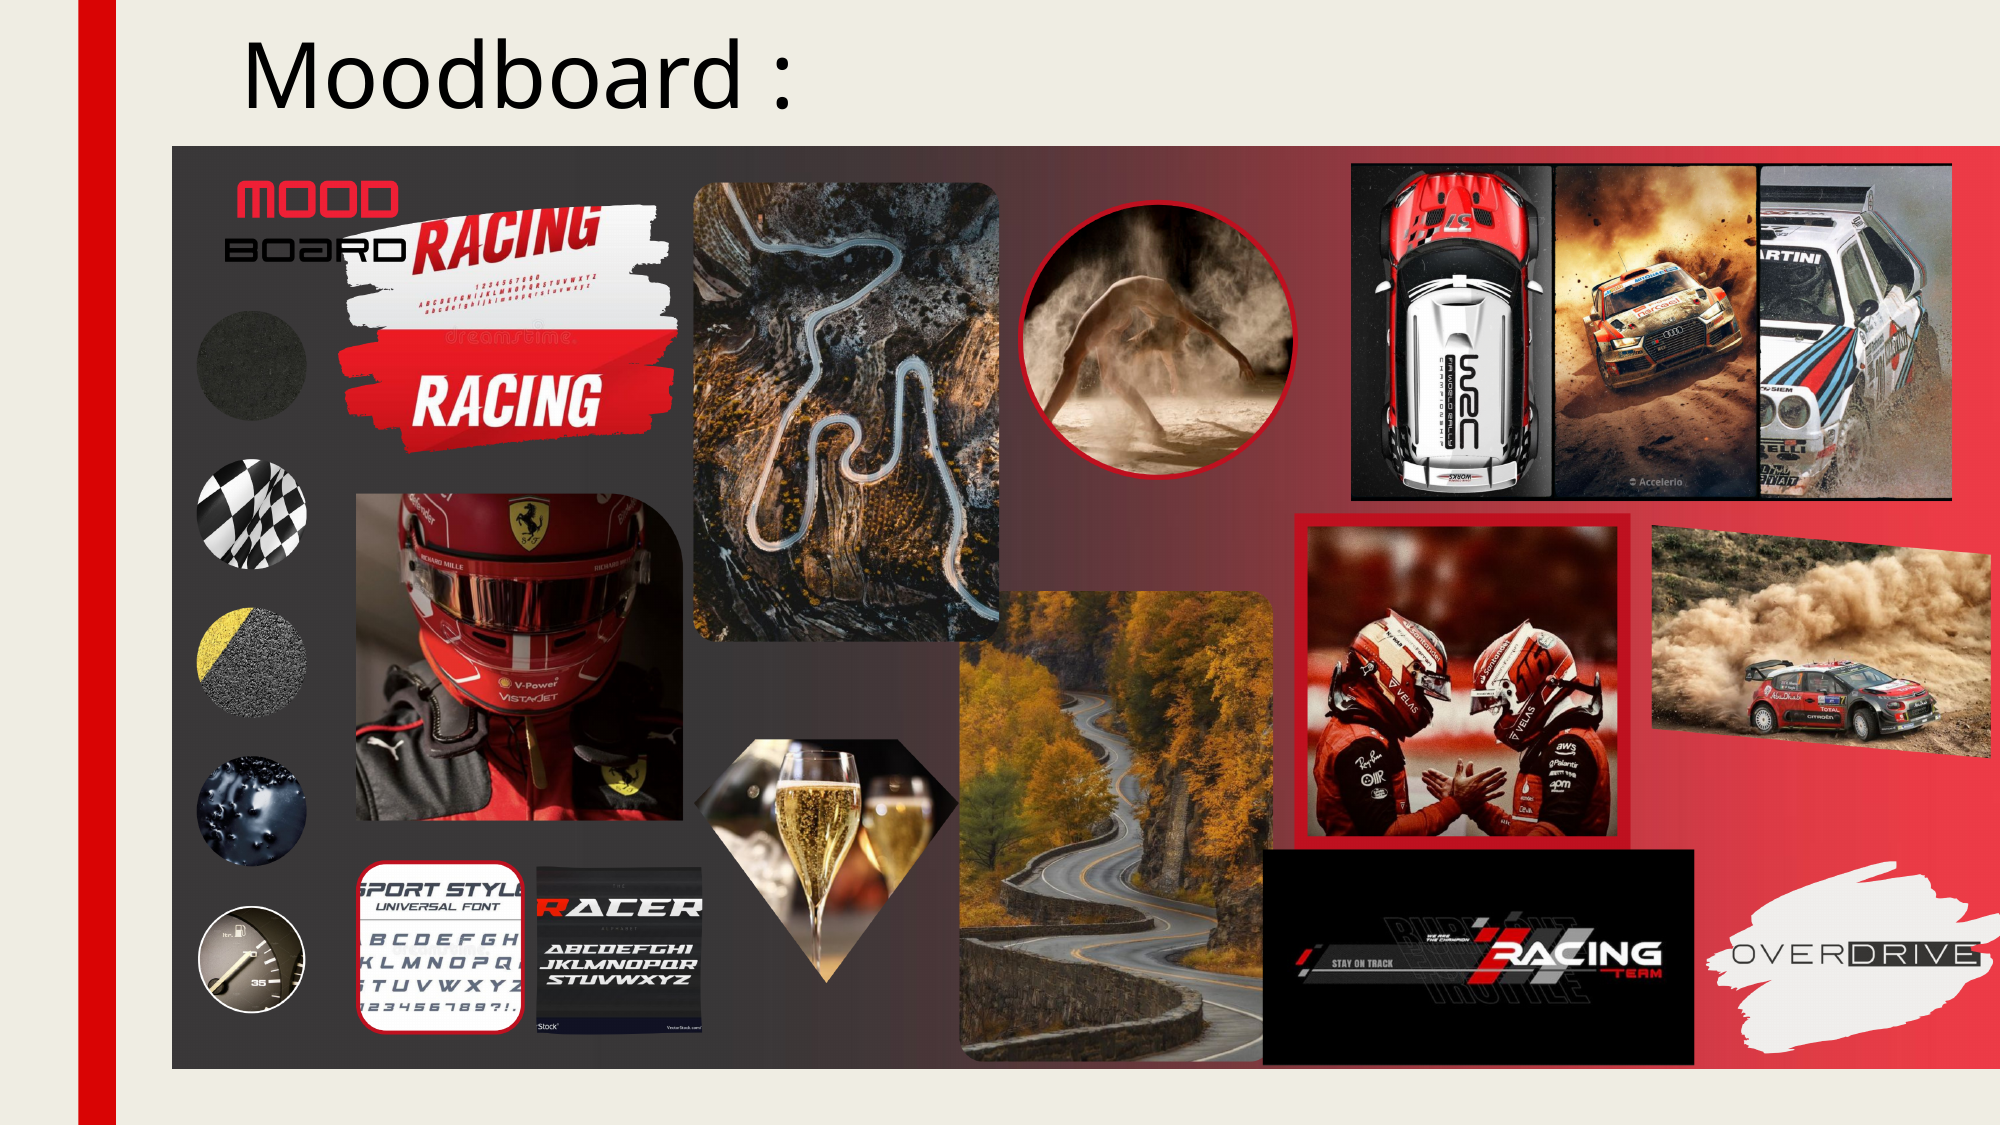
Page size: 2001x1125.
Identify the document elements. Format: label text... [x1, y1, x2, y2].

title Moodboard : [225, 22, 1800, 146]
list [172, 146, 2000, 1069]
